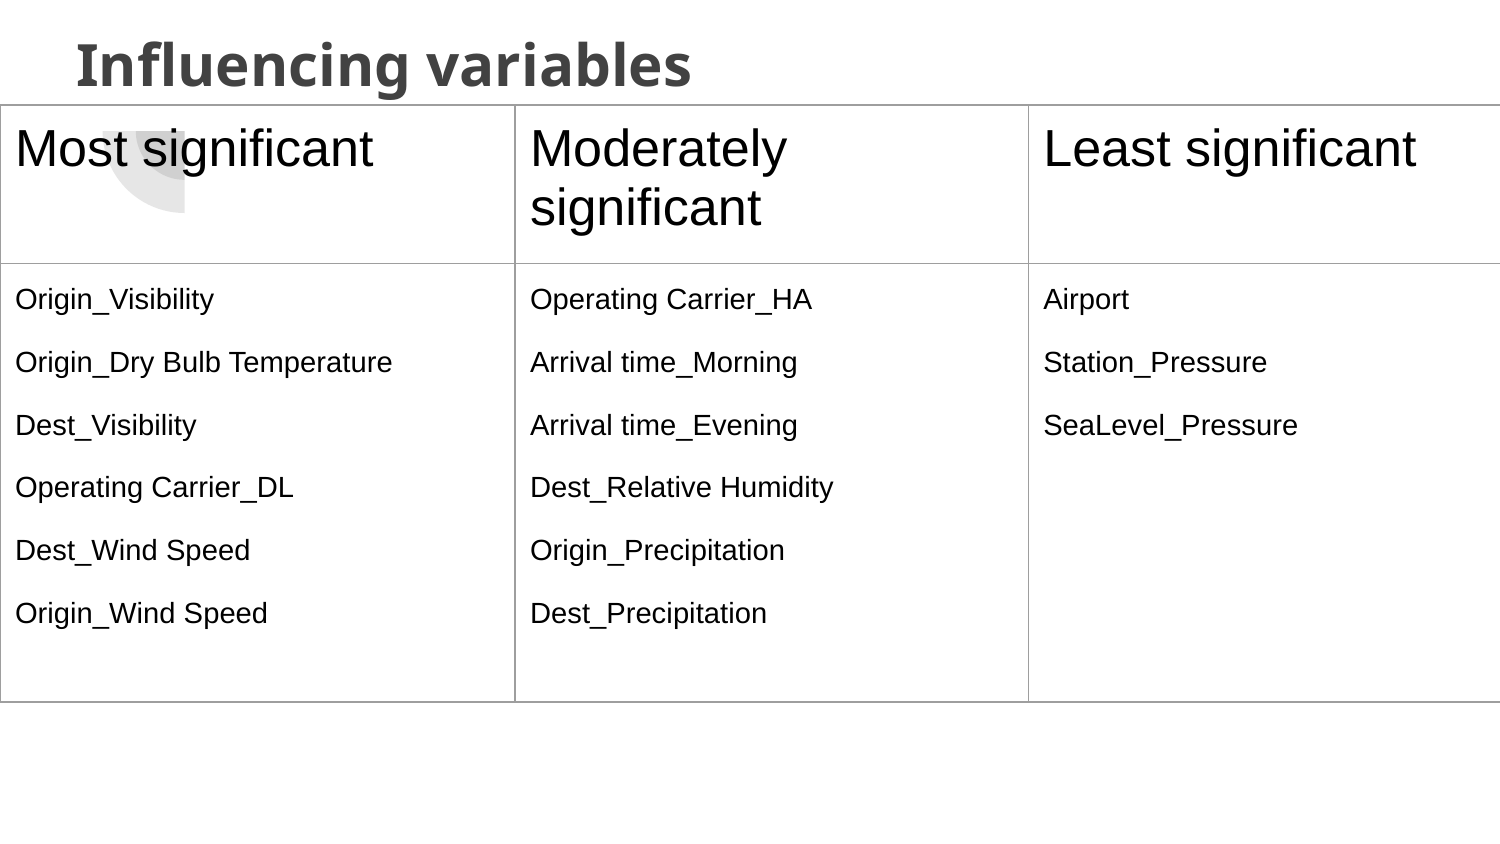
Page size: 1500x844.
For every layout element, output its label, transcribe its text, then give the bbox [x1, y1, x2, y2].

table_cell Operating Carrier_HA Arrival time_Morning Arrival time_Evening Dest_Relative Humidity Origin_Precipitation Dest_Precipitation [516, 264, 1028, 701]
table_cell Airport Station_Pressure SeaLevel_Pressure [1029, 264, 1500, 701]
title Influencing variables [61, 8, 1215, 104]
table_cell Origin_Visibility Origin_Dry Bulb Temperature Dest_Visibility Operating Carrier_DL Dest_Wind Speed Origin_Wind Speed [1, 264, 514, 701]
table_header Most significant [1, 106, 514, 263]
table_header Moderately significant [516, 106, 1028, 263]
table_header Least significant [1029, 106, 1500, 263]
